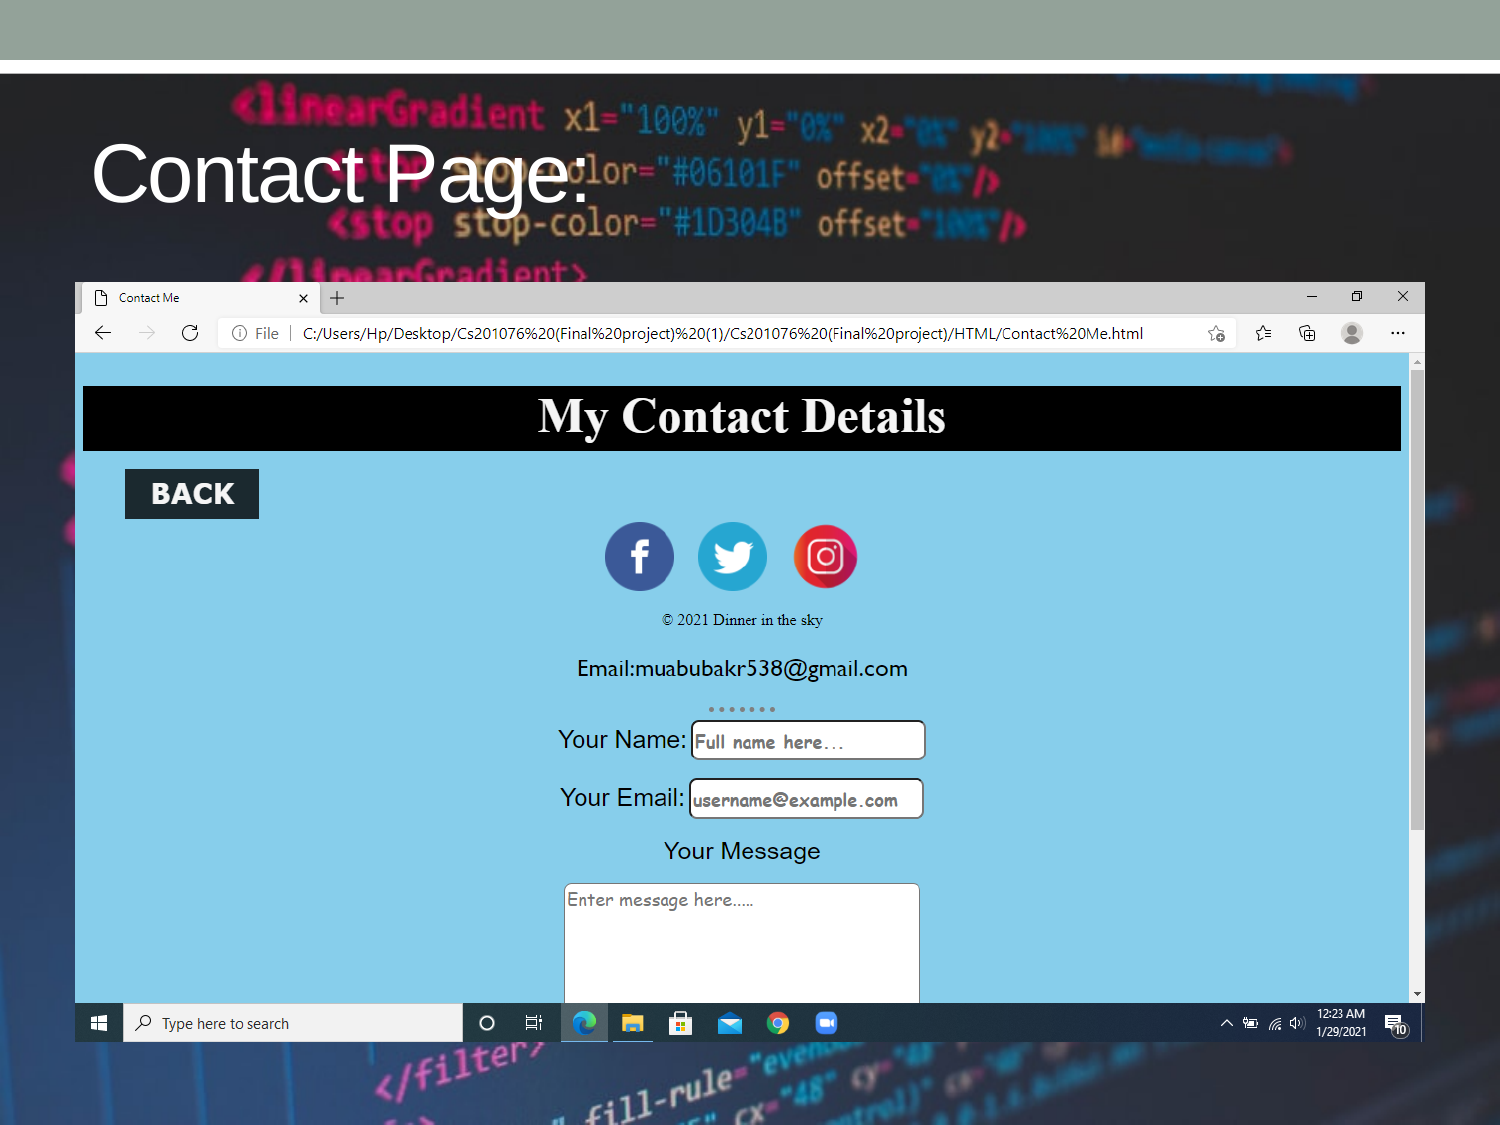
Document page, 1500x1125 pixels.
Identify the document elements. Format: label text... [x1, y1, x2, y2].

picture [0, 74, 1500, 1125]
title Contact Page: [75, 87, 1425, 250]
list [74, 282, 1426, 1043]
